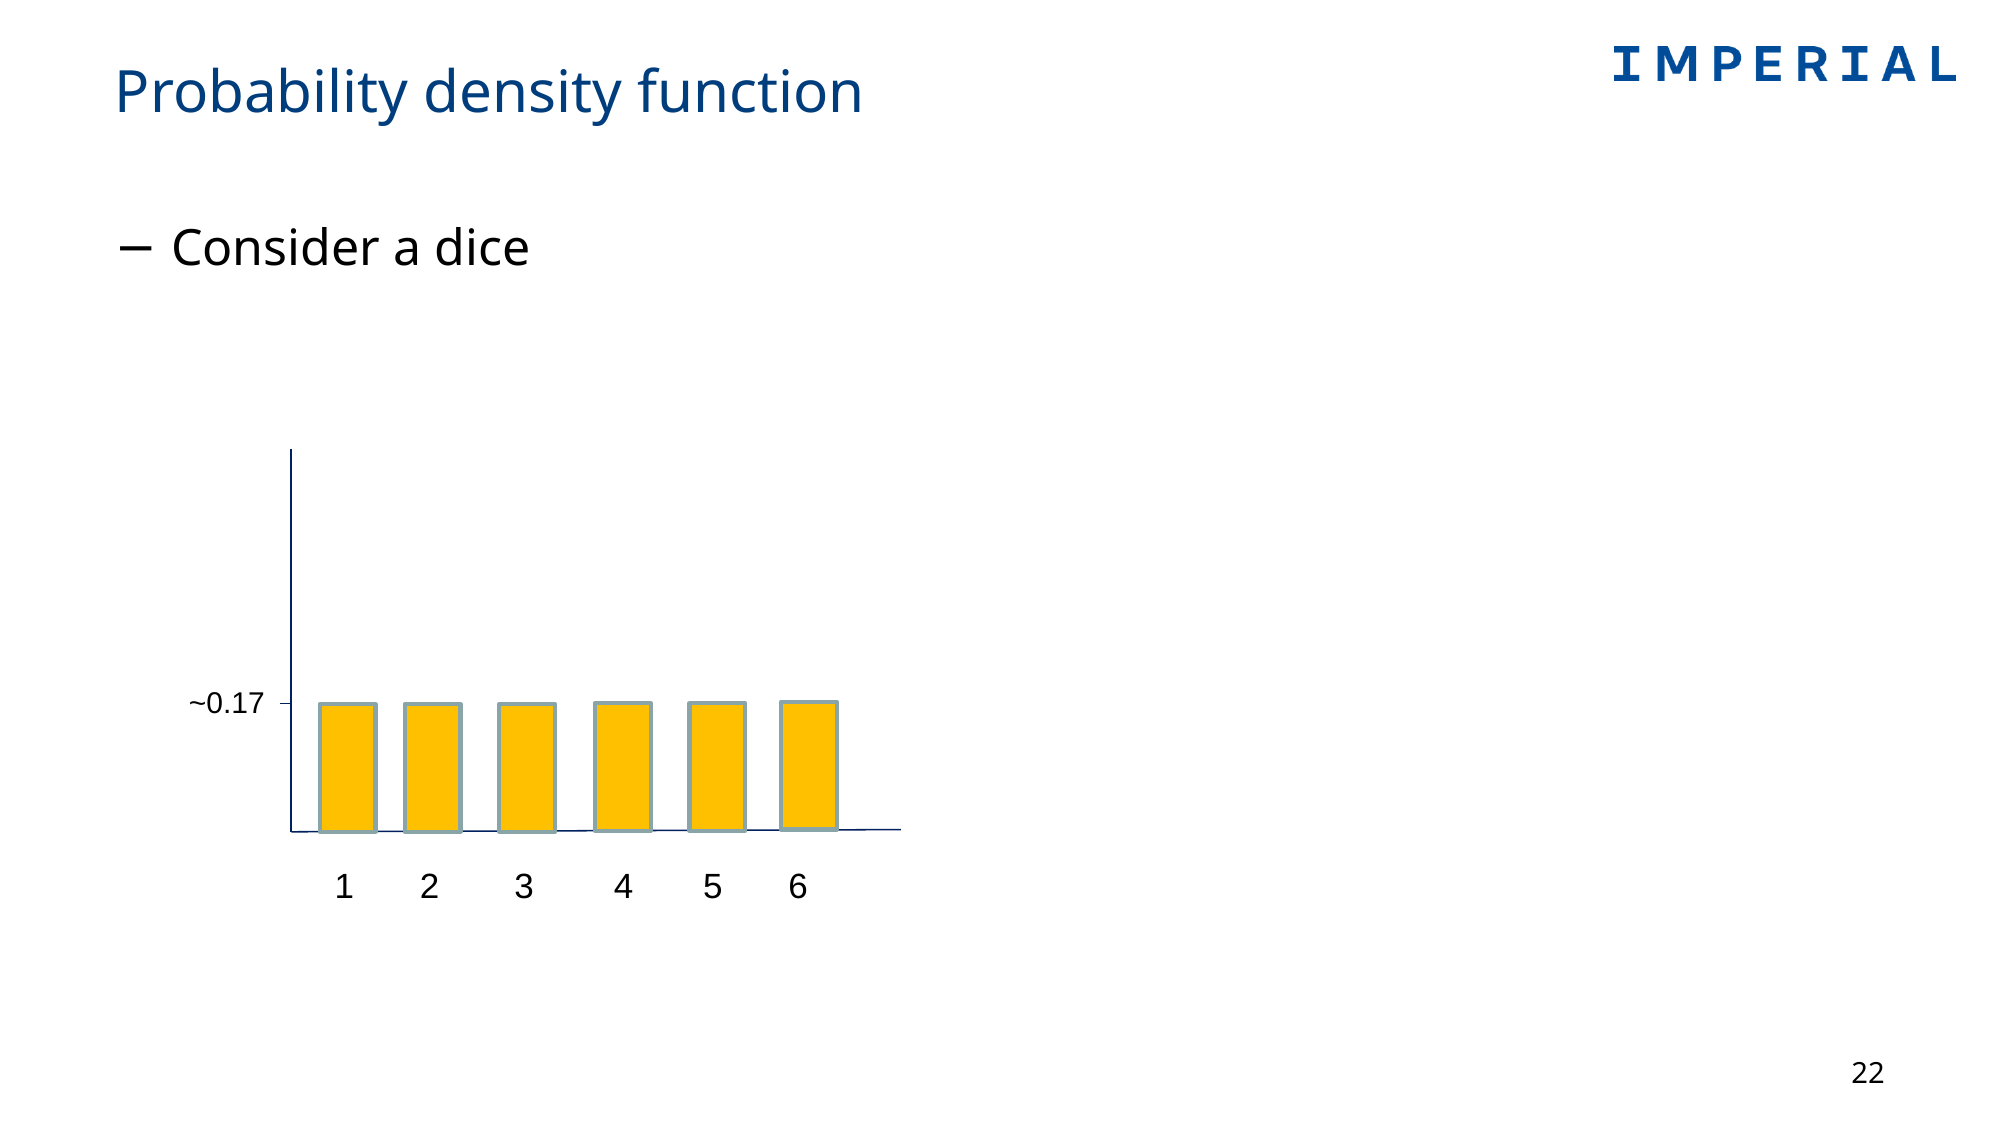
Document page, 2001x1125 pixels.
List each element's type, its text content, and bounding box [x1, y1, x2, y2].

text_box 4 [599, 856, 649, 914]
title Probability density function [99, 0, 1900, 184]
text_box [403, 702, 463, 828]
text_box 1 [319, 856, 370, 914]
text_box 3 [499, 856, 549, 914]
text_box [593, 701, 653, 828]
text_box [318, 702, 378, 828]
text_box [497, 702, 557, 828]
text_box 5 [688, 856, 738, 914]
slide_number 22 [1433, 1046, 1901, 1103]
text_box [779, 700, 839, 828]
picture [1900, 46, 1956, 81]
list Consider a dice [99, 208, 1900, 1024]
text_box ~0.17 [174, 676, 280, 727]
text_box [687, 701, 747, 828]
text_box 6 [773, 856, 823, 914]
text_box 2 [404, 856, 455, 914]
